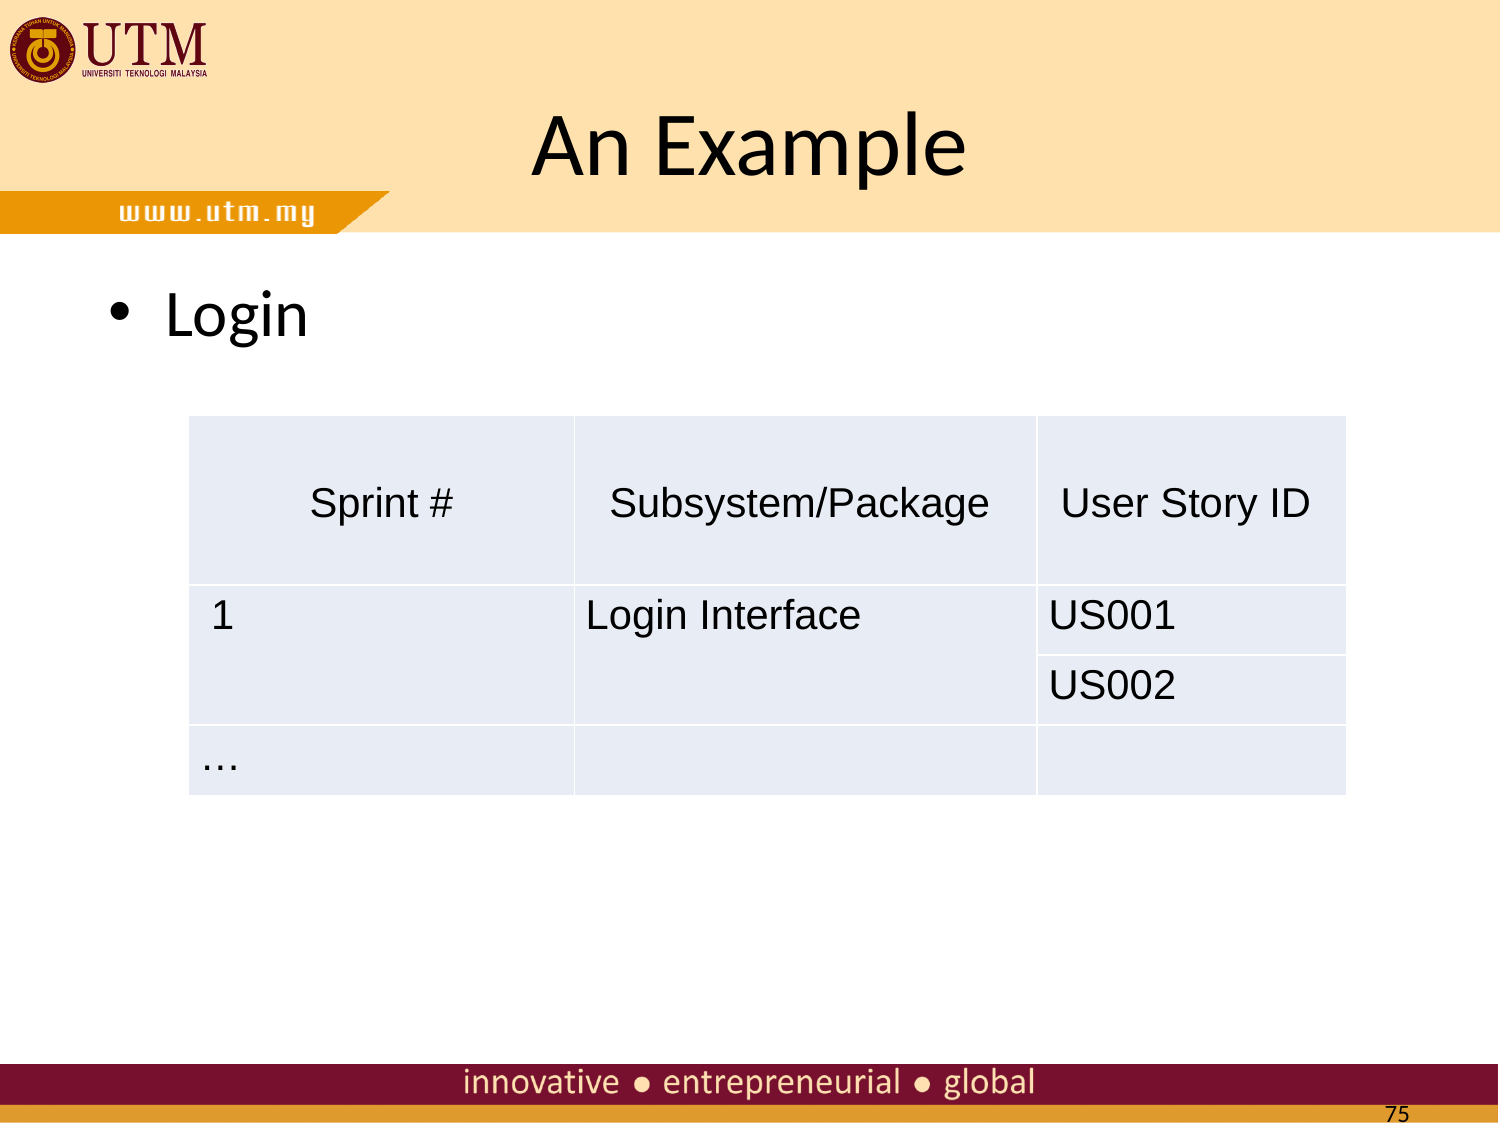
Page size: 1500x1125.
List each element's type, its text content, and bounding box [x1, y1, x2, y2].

table_cell Login Interface [575, 586, 1036, 724]
table_cell 1 [189, 586, 574, 724]
picture [0, 1064, 1498, 1123]
picture [0, 191, 390, 234]
slide_number 75 [1074, 1082, 1425, 1125]
table_header Sprint # [189, 416, 574, 584]
table_cell [1038, 726, 1346, 795]
table_header Subsystem/Package [575, 416, 1036, 584]
table_cell [575, 726, 1036, 795]
table_cell … [189, 726, 574, 795]
picture [10, 17, 207, 83]
title An Example [75, 45, 1425, 233]
table_header User Story ID [1038, 416, 1346, 584]
table_cell US002 [1038, 656, 1346, 724]
table_cell US001 [1038, 586, 1346, 654]
list Login [75, 262, 1425, 1005]
